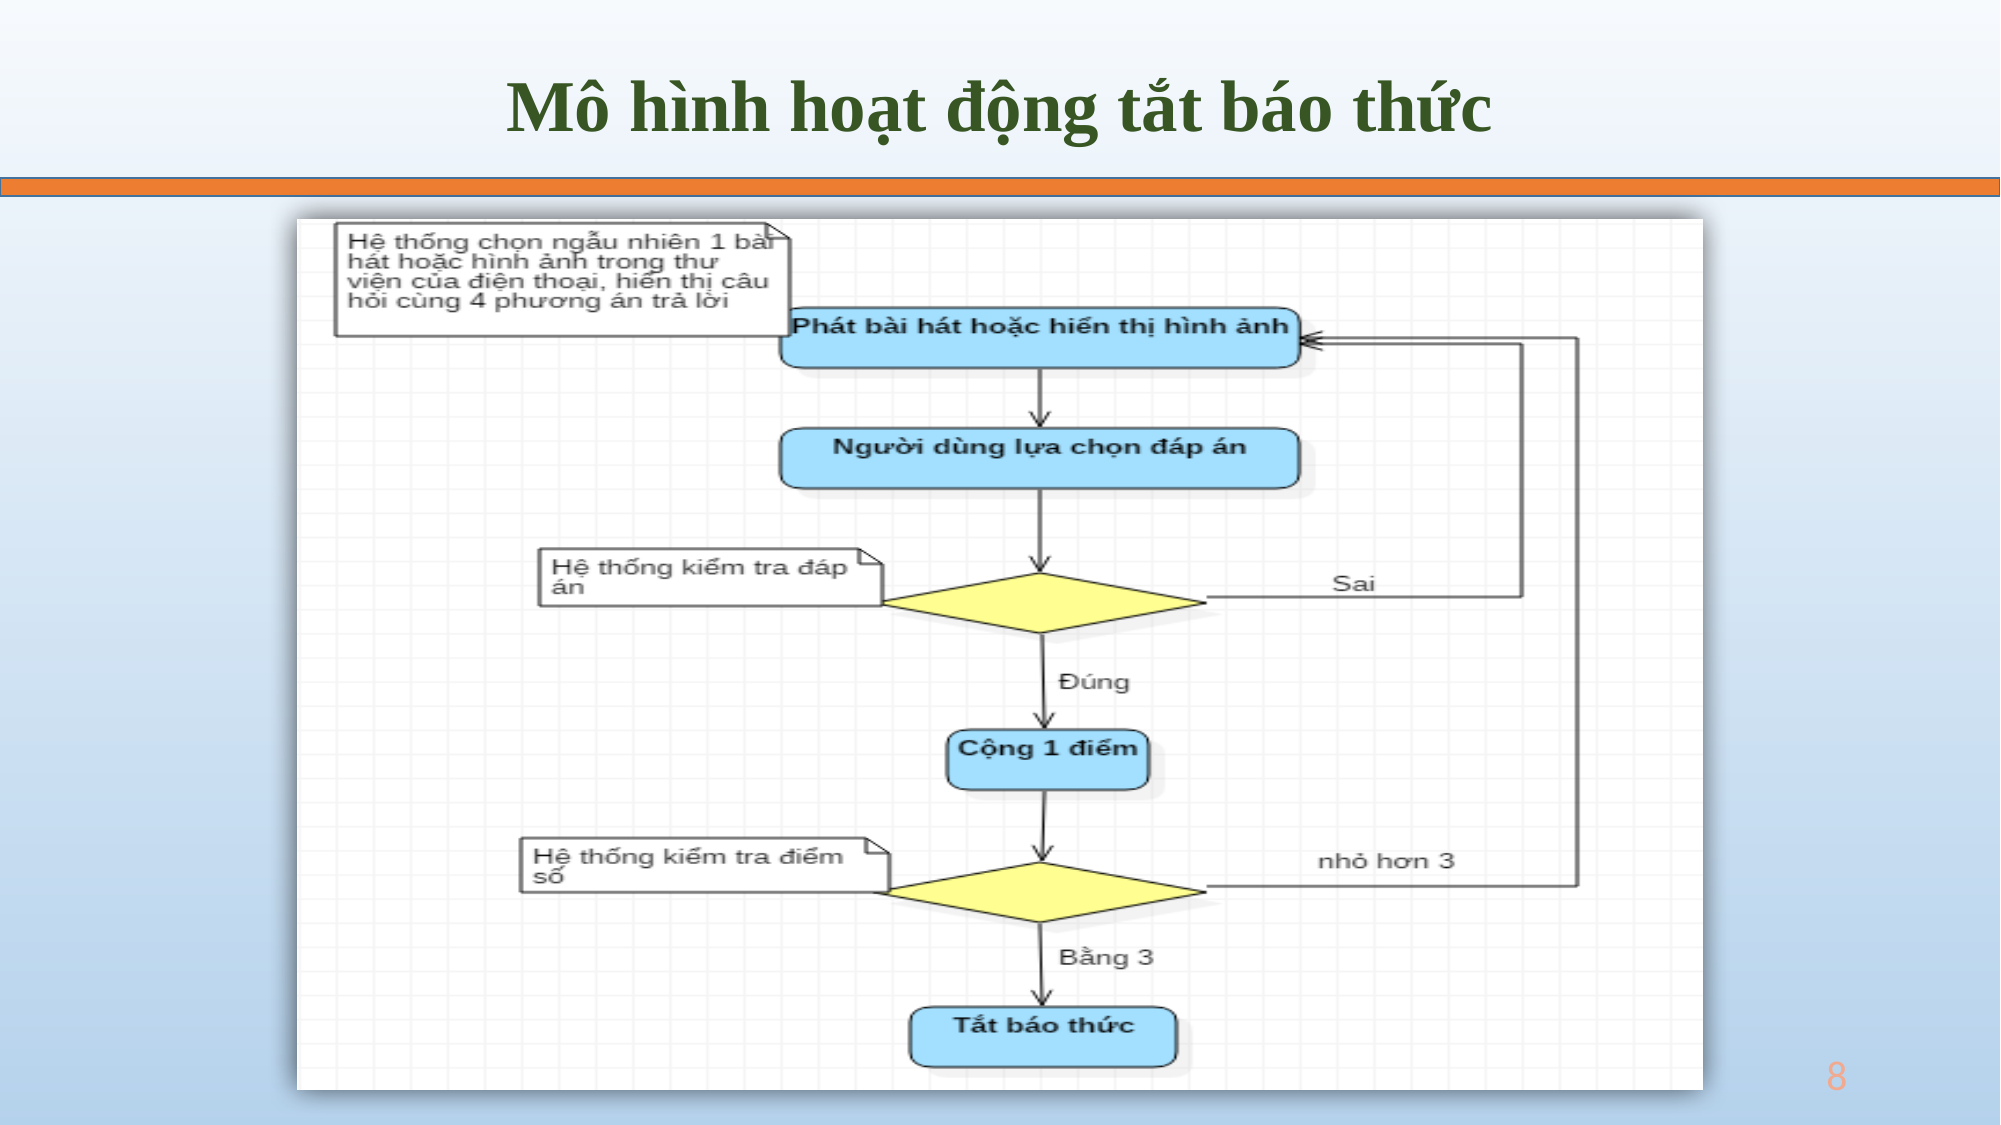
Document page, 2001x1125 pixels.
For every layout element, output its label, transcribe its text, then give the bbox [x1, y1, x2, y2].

picture [297, 219, 1703, 1090]
text_box [0, 177, 2000, 197]
slide_number 8 [1770, 1045, 1863, 1103]
text_box Mô hình hoạt động tắt báo thức [0, 51, 2000, 154]
